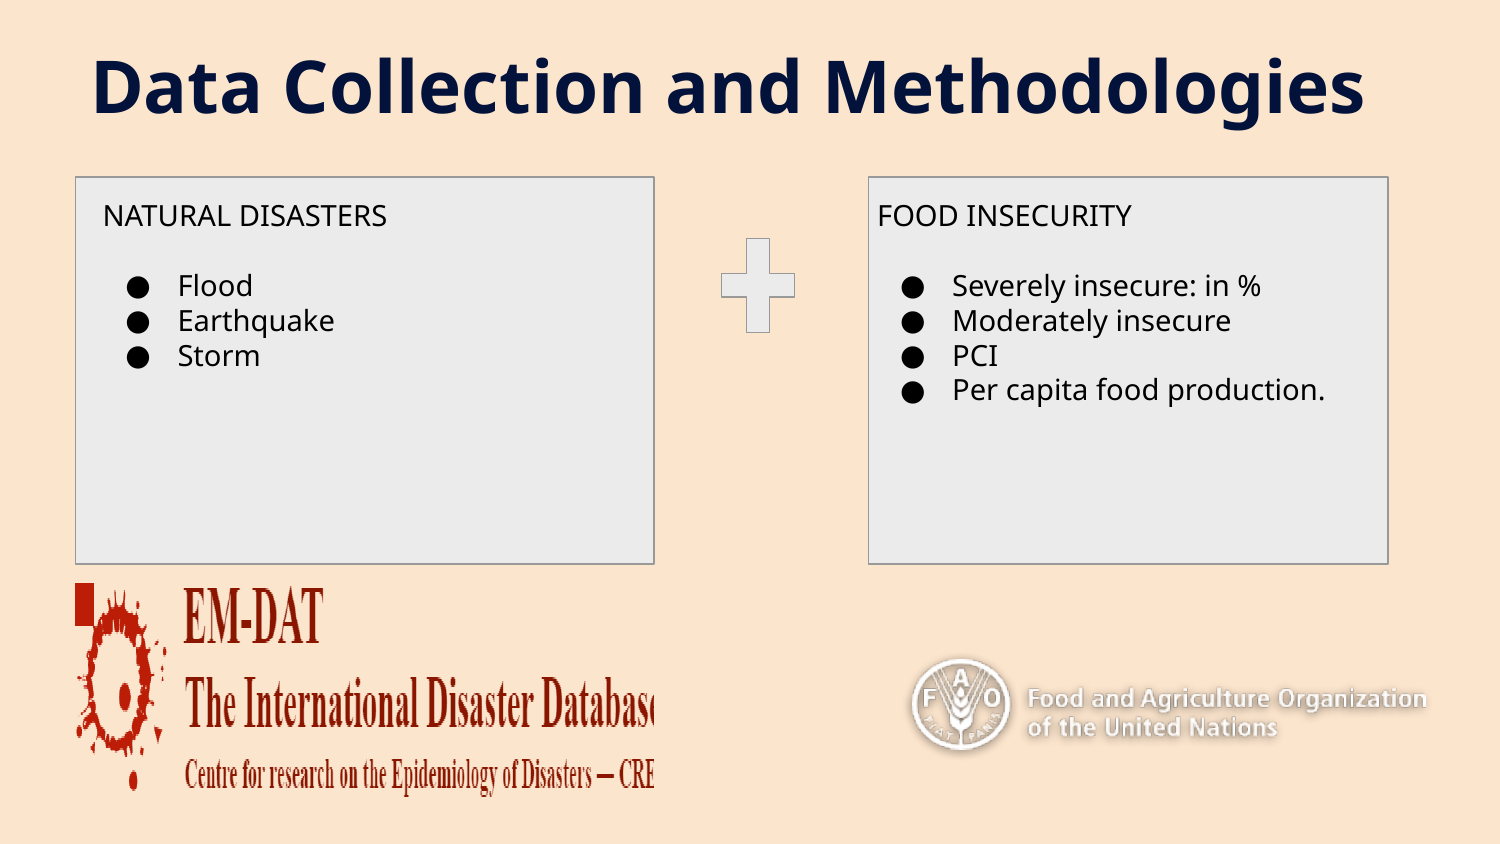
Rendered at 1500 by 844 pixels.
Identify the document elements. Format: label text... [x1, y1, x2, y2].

picture [75, 583, 655, 826]
text_box [1193, 173, 1471, 239]
text_box [721, 238, 795, 333]
text_box [654, 177, 868, 334]
text_box FOOD INSECURITY Severely insecure: in % Moderately insecure PCI Per capita food production. [862, 181, 1382, 422]
text_box NATURAL DISASTERS Flood Earthquake Storm [87, 181, 572, 387]
text_box [868, 239, 1389, 564]
title Data Collection and Methodologies [75, 67, 1425, 101]
picture [912, 659, 1426, 751]
text_box [75, 177, 654, 564]
text_box [868, 177, 1193, 181]
